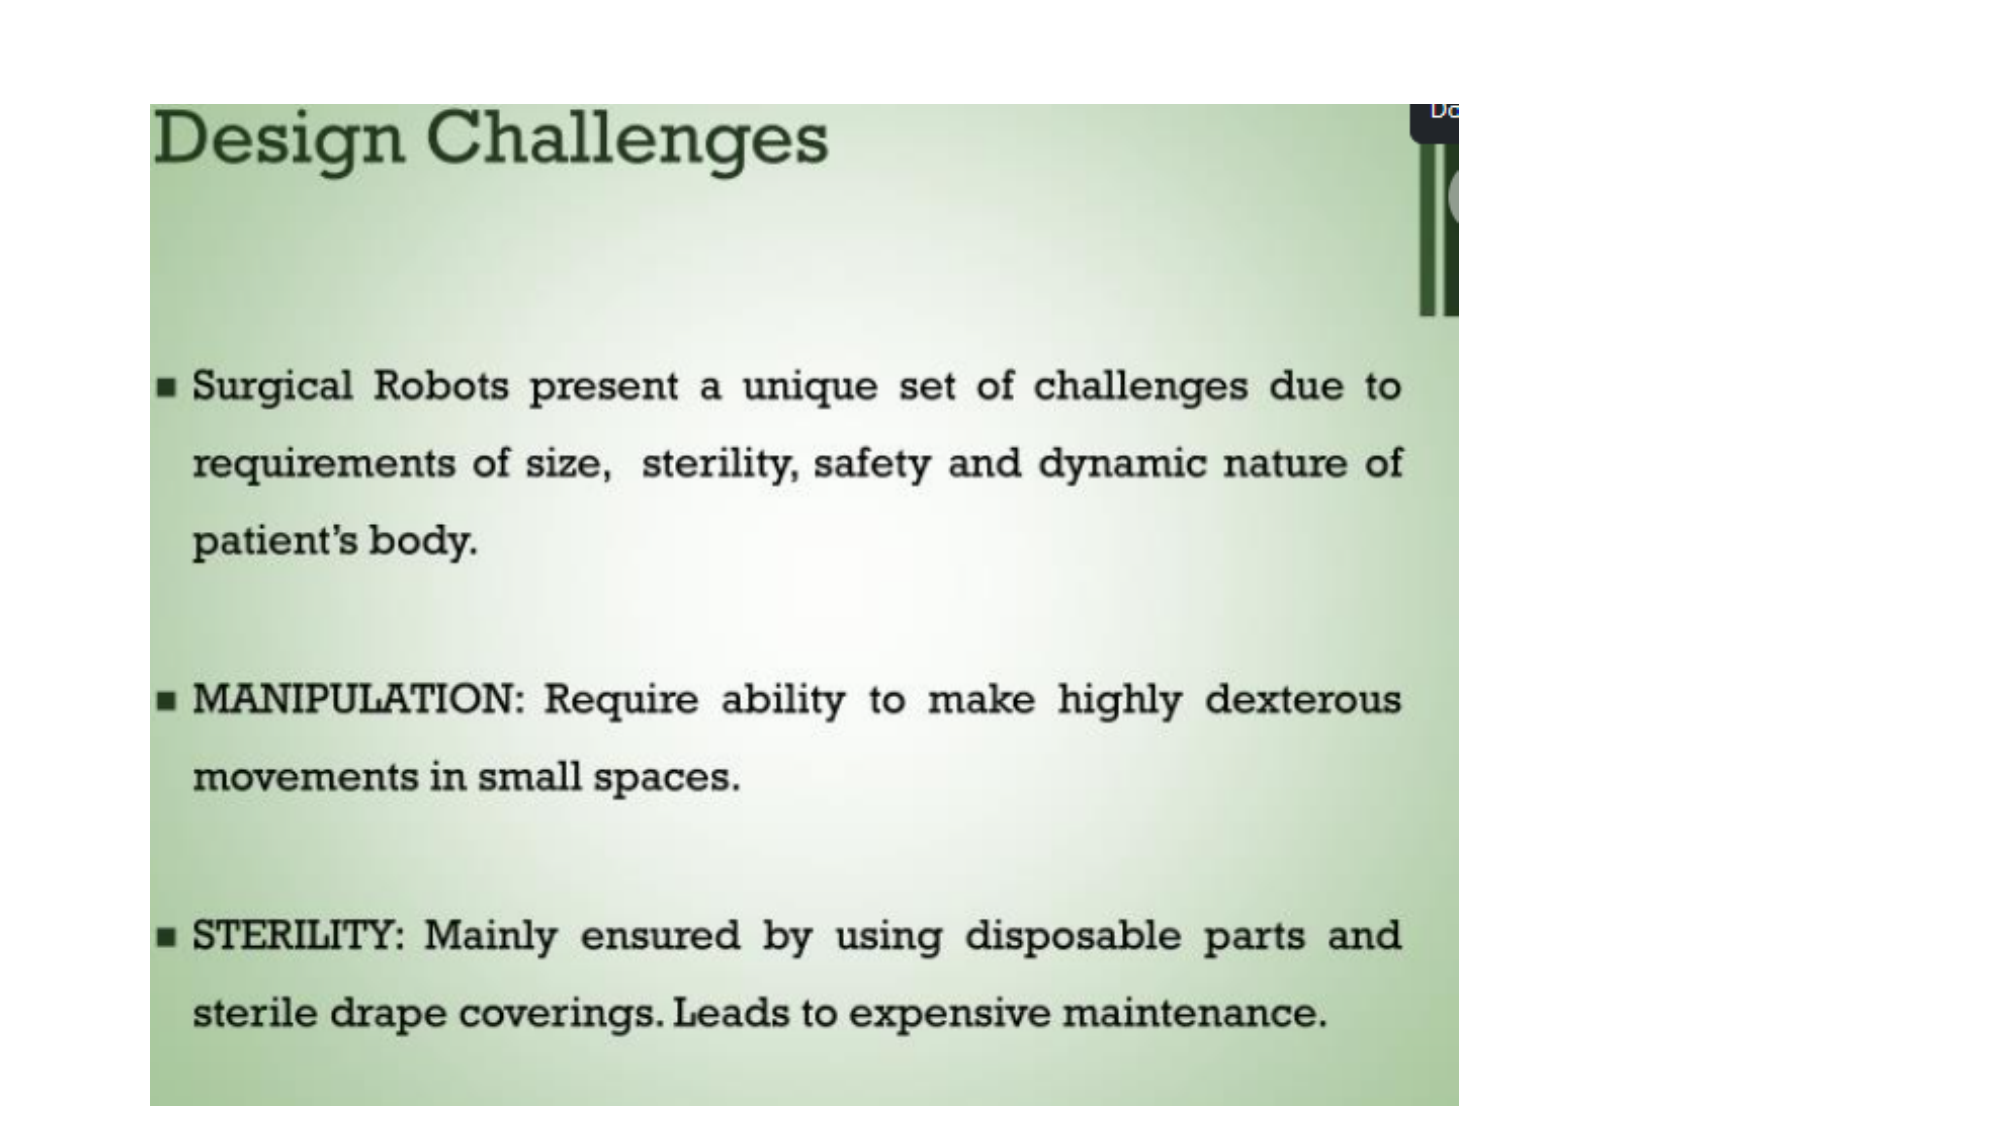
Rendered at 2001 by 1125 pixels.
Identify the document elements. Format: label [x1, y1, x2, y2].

list [149, 104, 1459, 1106]
